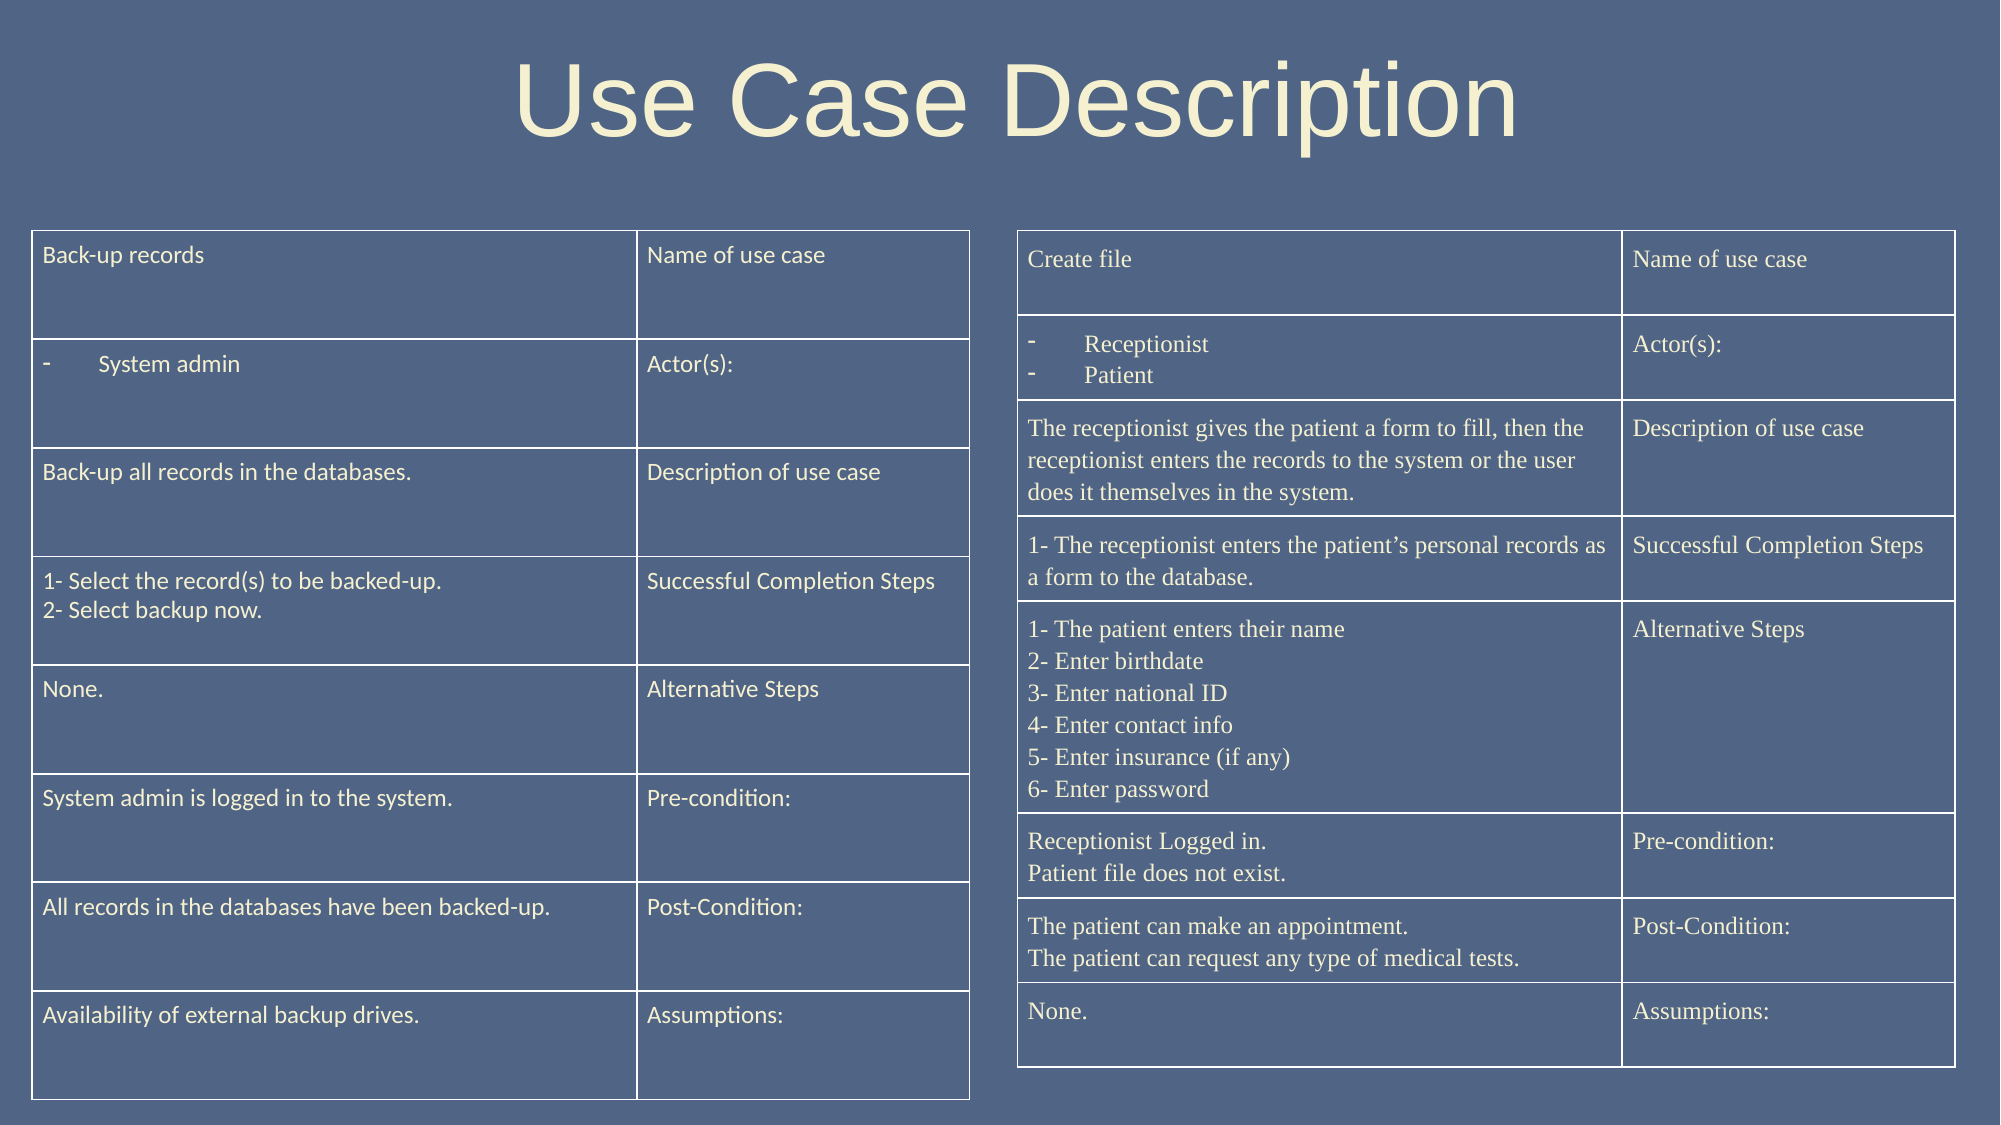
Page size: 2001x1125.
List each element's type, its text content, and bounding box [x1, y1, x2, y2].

table_cell Successful Completion Steps [638, 557, 969, 664]
title Use Case Description [433, 45, 1601, 167]
table_cell Actor(s): [638, 340, 969, 447]
table_cell Actor(s): [1623, 316, 1954, 399]
table_cell All records in the databases have been backed-up. [33, 883, 636, 990]
table_cell Receptionist Logged in. Patient file does not exist. [1018, 814, 1621, 897]
table_cell Description of use case [638, 449, 969, 556]
table_cell The patient can make an appointment. The patient can request any type of medical tests. [1018, 899, 1621, 982]
table_cell Assumptions: [638, 992, 969, 1099]
table_cell Alternative Steps [638, 666, 969, 773]
table_cell Description of use case [1623, 401, 1954, 515]
table_cell Successful Completion Steps [1623, 517, 1954, 600]
table_cell 1- The receptionist enters the patient’s personal records as a form to the database. [1018, 517, 1621, 600]
table_cell System admin [33, 340, 636, 447]
table_cell Pre-condition: [1623, 814, 1954, 897]
table_cell 1- Select the record(s) to be backed-up. 2- Select backup now. [33, 557, 636, 664]
table_cell 1- The patient enters their name 2- Enter birthdate 3- Enter national ID 4- Enter contact info 5- Enter insurance (if any) 6- Enter password [1018, 602, 1621, 812]
table_cell Post-Condition: [1623, 899, 1954, 982]
table_cell Post-Condition: [638, 883, 969, 990]
table_header Back-up records [33, 231, 636, 338]
table_cell Back-up all records in the databases. [33, 449, 636, 556]
table_cell Pre-condition: [638, 775, 969, 881]
table_cell The receptionist gives the patient a form to fill, then the receptionist enters the records to the system or the user does it themselves in the system. [1018, 401, 1621, 515]
table_header Create file [1018, 231, 1621, 314]
table_cell Receptionist Patient [1018, 316, 1621, 399]
table_cell Alternative Steps [1623, 602, 1954, 812]
table_cell System admin is logged in to the system. [33, 775, 636, 881]
table_cell None. [33, 666, 636, 773]
table_header Name of use case [1623, 231, 1954, 314]
table_cell None. [1018, 983, 1621, 1066]
table_cell Assumptions: [1623, 983, 1954, 1066]
table_header Name of use case [638, 231, 969, 338]
table_cell Availability of external backup drives. [33, 992, 636, 1099]
